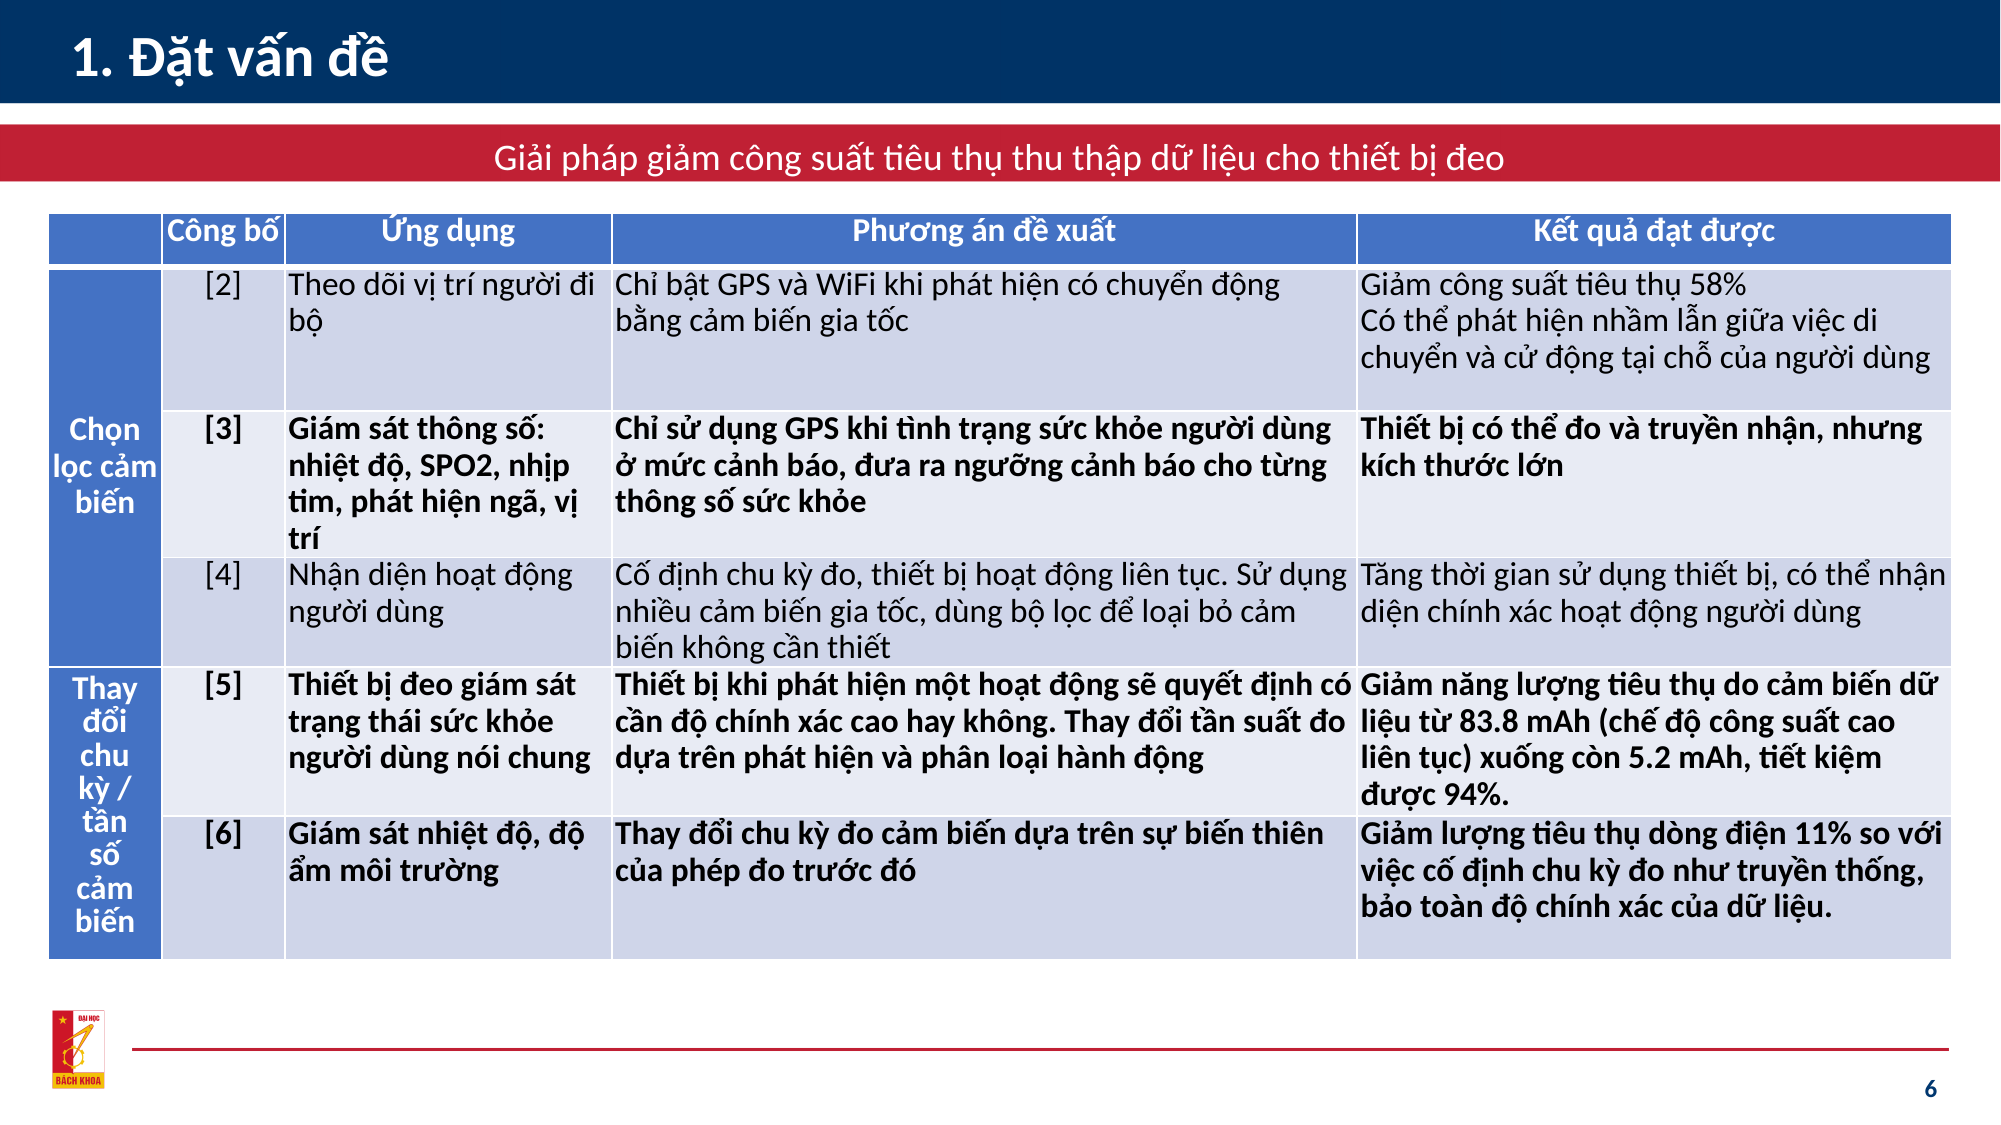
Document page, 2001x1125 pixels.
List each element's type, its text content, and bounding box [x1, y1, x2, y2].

table_cell Chỉ bật GPS và WiFi khi phát hiện có chuyển động bằng cảm biến gia tốc [613, 270, 1356, 410]
table_cell Thiết bị khi phát hiện một hoạt động sẽ quyết định có cần độ chính xác cao hay không. Thay đổi tần suất đo dựa trên phát hiện và phân loại hành động [613, 668, 1356, 815]
table_cell Thiết bị có thể đo và truyền nhận, nhưng kích thước lớn [1358, 412, 1951, 557]
table_header [49, 214, 161, 264]
table_cell Cố định chu kỳ đo, thiết bị hoạt động liên tục. Sử dụng nhiều cảm biến gia tốc, dùng bộ lọc để loại bỏ cảm biến không cần thiết [613, 558, 1356, 666]
table_header Ứng dụng [286, 214, 611, 264]
table_cell [5] [163, 668, 284, 815]
table_header Phương án đề xuất [613, 214, 1356, 264]
table_cell Tăng thời gian sử dụng thiết bị, có thể nhận diện chính xác hoạt động người dùng [1358, 558, 1951, 666]
table_cell Thay đổi chu kỳ đo cảm biến dựa trên sự biến thiên của phép đo trước đó [613, 817, 1356, 959]
table_cell [2] [163, 270, 284, 410]
table_header Công bố [163, 214, 284, 264]
picture [0, 0, 2001, 1125]
table_cell Thiết bị đeo giám sát trạng thái sức khỏe người dùng nói chung [286, 668, 611, 815]
table_cell Giám sát thông số: nhiệt độ, SPO2, nhịp tim, phát hiện ngã, vị trí [286, 412, 611, 557]
table_cell Chỉ sử dụng GPS khi tình trạng sức khỏe người dùng ở mức cảnh báo, đưa ra ngưỡng cảnh báo cho từng thông số sức khỏe [613, 412, 1356, 557]
table_cell Theo dõi vị trí người đi bộ [286, 270, 611, 410]
table_cell [3] [163, 412, 284, 557]
table_cell Nhận diện hoạt động người dùng [286, 558, 611, 666]
table_cell Chọn lọc cảm biến [49, 270, 161, 666]
table_header Kết quả đạt được [1358, 214, 1951, 264]
table_cell Giảm lượng tiêu thụ dòng điện 11% so với việc cố định chu kỳ đo như truyền thống, bảo toàn độ chính xác của dữ liệu. [1358, 817, 1951, 959]
text_box Giải pháp giảm công suất tiêu thụ thu thập dữ liệu cho thiết bị đeo [0, 125, 2000, 185]
title 1. Đặt vấn đề [55, 18, 1945, 90]
table_cell Giảm công suất tiêu thụ 58% Có thể phát hiện nhầm lẫn giữa việc di chuyển và cử động tại chỗ của người dùng [1358, 270, 1951, 410]
table_cell [4] [163, 558, 284, 666]
table_cell Giám sát nhiệt độ, độ ẩm môi trường [286, 817, 611, 959]
table_cell Giảm năng lượng tiêu thụ do cảm biến dữ liệu từ 83.8 mAh (chế độ công suất cao liên tục) xuống còn 5.2 mAh, tiết kiệm được 94%. [1358, 668, 1951, 815]
slide_number 6 [1502, 1065, 1953, 1125]
table_cell [6] [163, 817, 284, 959]
table_cell Thay đổi chu kỳ / tần số cảm biến [49, 668, 161, 959]
